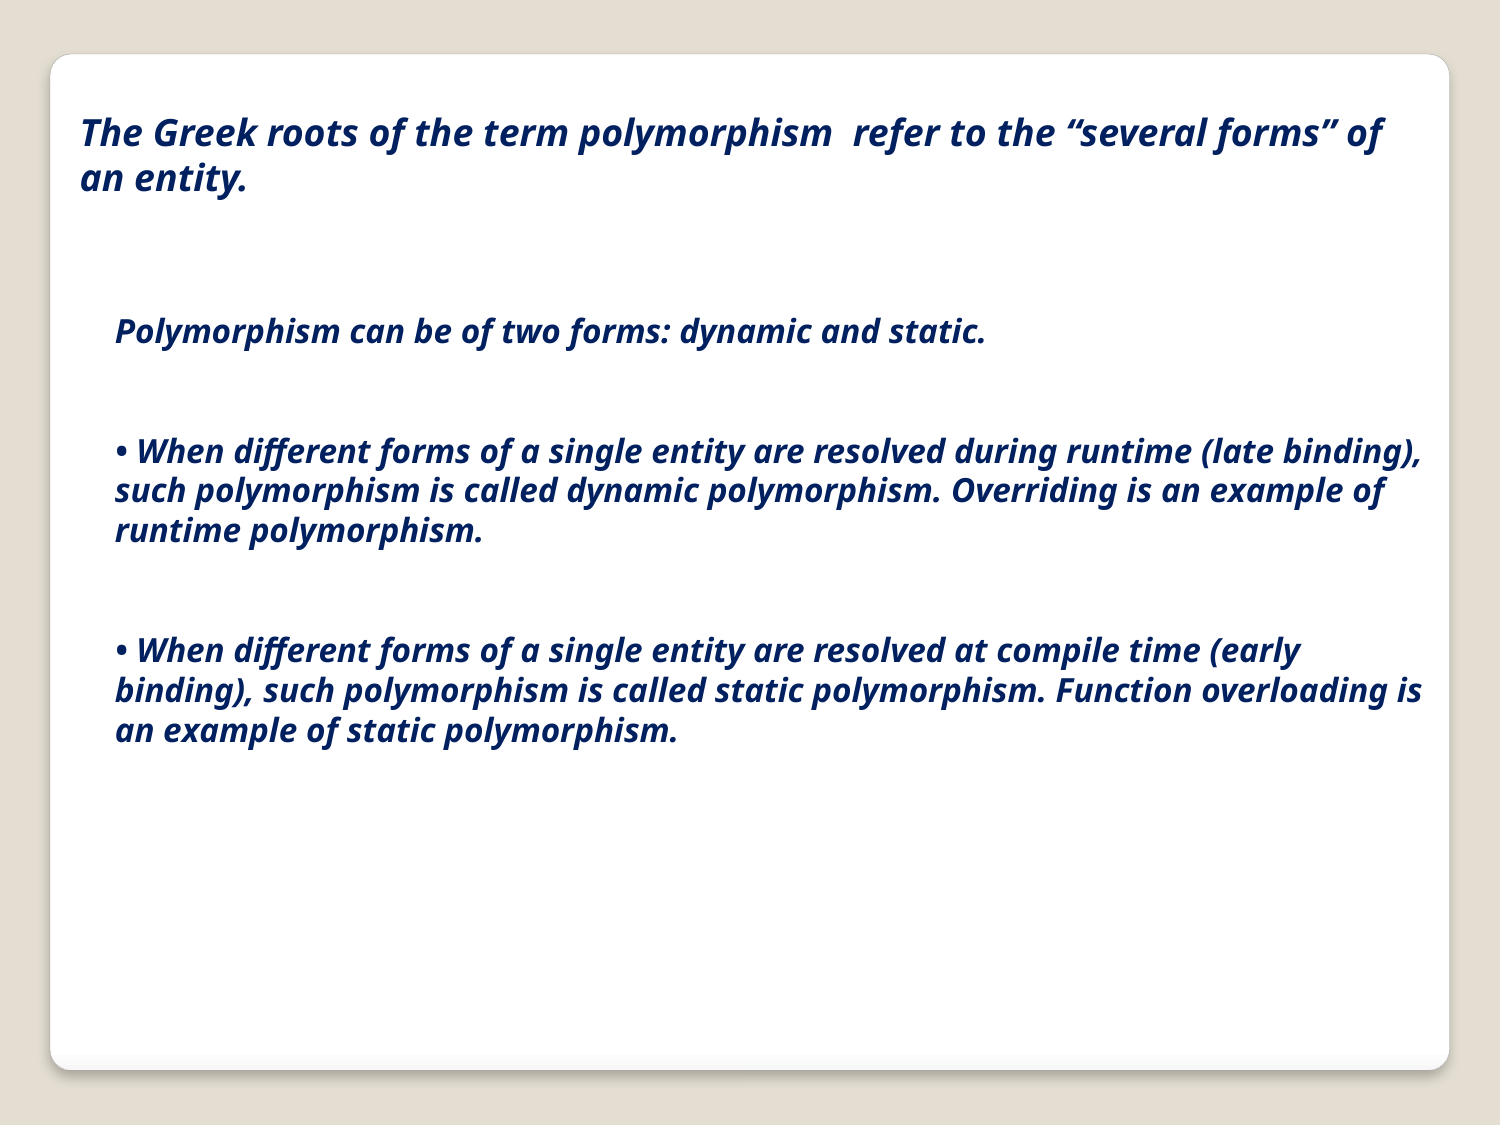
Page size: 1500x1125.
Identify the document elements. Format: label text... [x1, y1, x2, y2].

text_box Polymorphism can be of two forms: dynamic and static. • When different forms of a single entity are resolved during runtime (late binding), such polymorphism is called dynamic polymorphism. Overriding is an example of runtime polymorphism. • When different forms of a single entity are resolved at compile time (early binding), such polymorphism is called static polymorphism. Function overloading is an example of static polymorphism. [100, 302, 1459, 757]
text_box The Greek roots of the term polymorphism refer to the “several forms” of an entity. [64, 101, 1412, 207]
